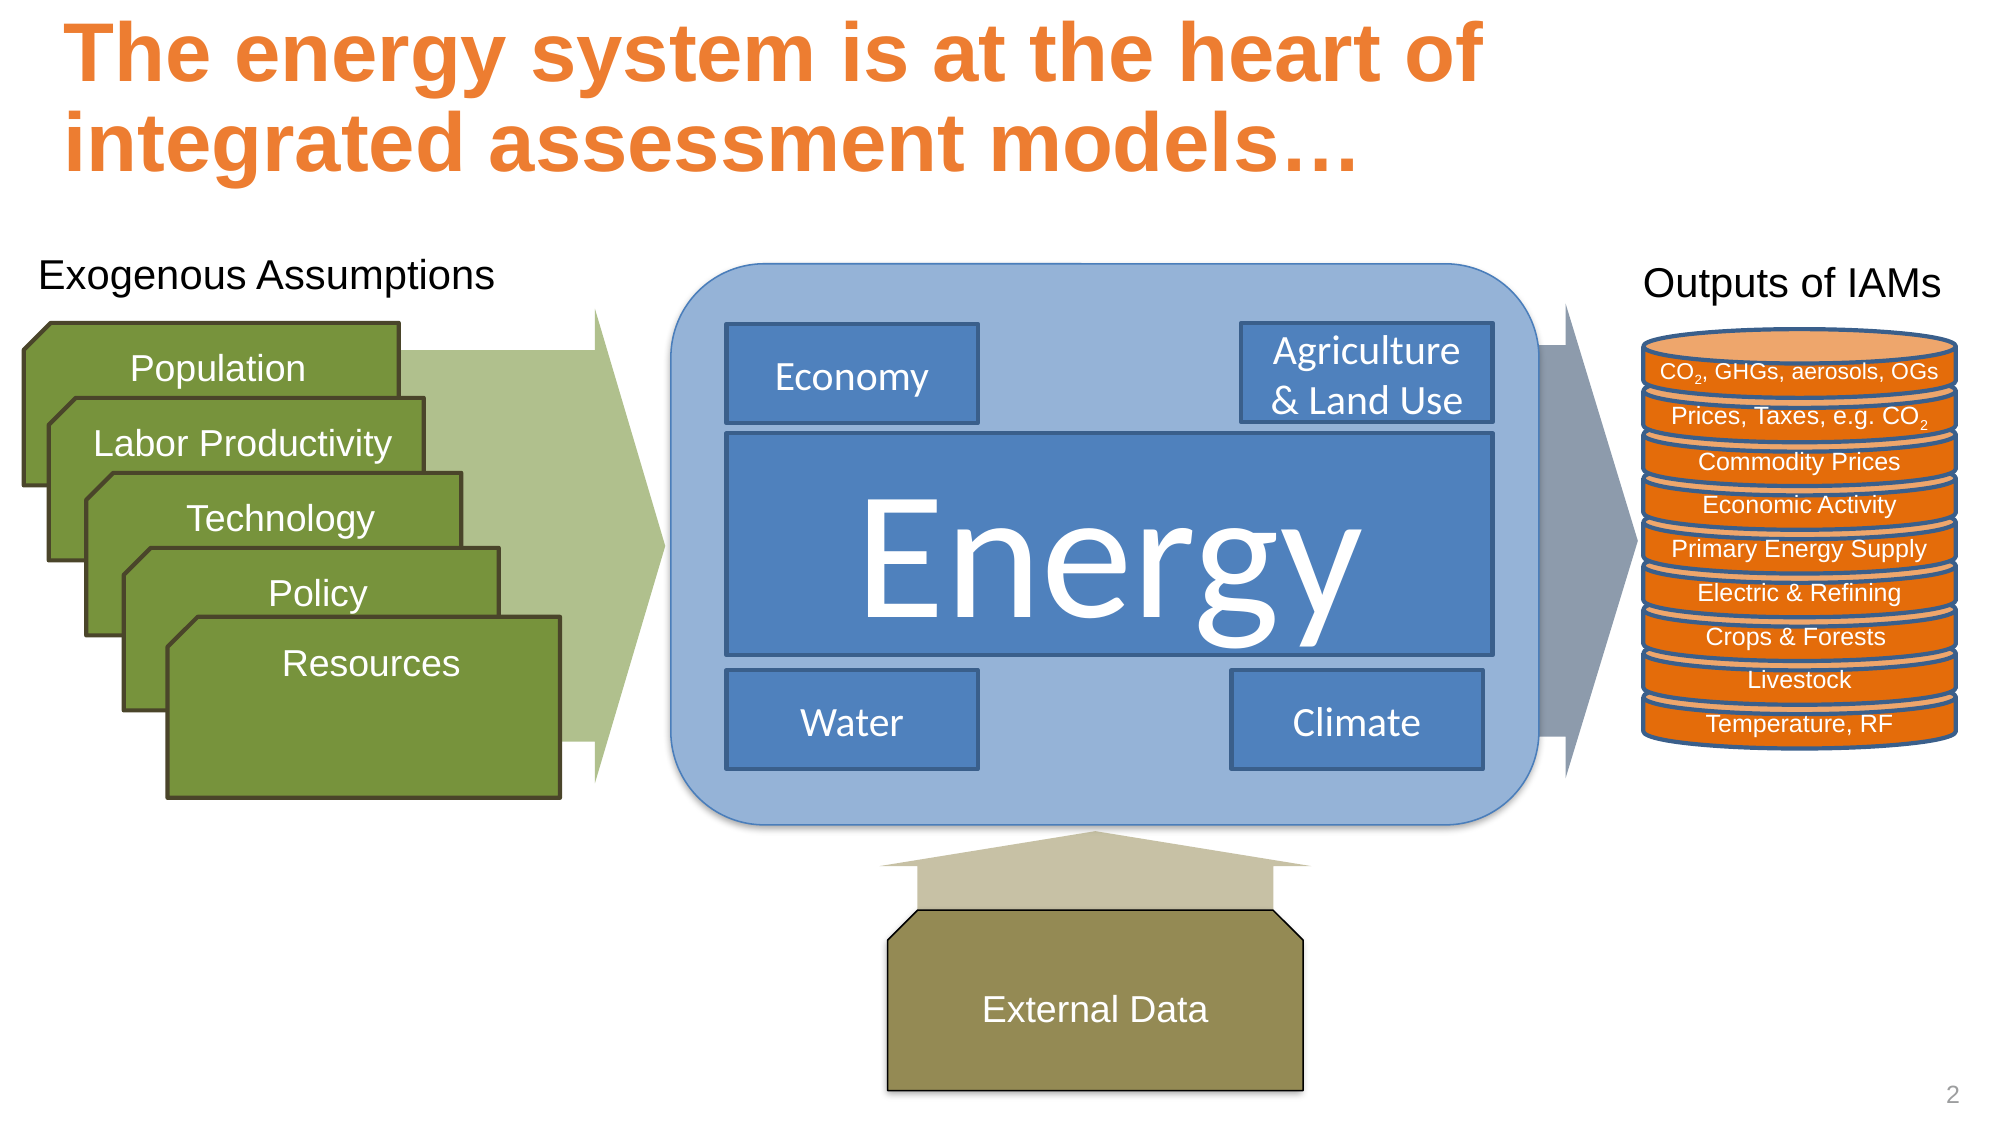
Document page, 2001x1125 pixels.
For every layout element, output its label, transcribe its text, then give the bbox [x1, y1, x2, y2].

text_box Climate [1231, 670, 1483, 770]
text_box Labor Productivity [48, 397, 424, 561]
text_box Resources [167, 616, 560, 798]
text_box Primary Energy Supply [1643, 518, 1956, 574]
text_box Economy [726, 323, 978, 424]
text_box External Data [887, 910, 1304, 1091]
text_box [1543, 303, 1638, 779]
text_box Temperature, RF [1643, 693, 1956, 749]
text_box Exogenous Assumptions [35, 247, 499, 323]
text_box [670, 263, 1539, 825]
text_box 2 [1913, 1062, 1975, 1125]
text_box Agriculture & Land Use [1241, 322, 1493, 423]
text_box Livestock [1643, 649, 1956, 705]
text_box Economic Activity [1643, 474, 1956, 530]
text_box Energy [726, 433, 1493, 656]
text_box Population [23, 322, 399, 486]
text_box [399, 308, 666, 784]
text_box Outputs of IAMs [1612, 248, 1972, 324]
text_box Policy [123, 547, 499, 711]
text_box Technology [86, 472, 462, 636]
text_box CO2, GHGs, aerosols, OGs [1643, 329, 1956, 398]
text_box Electric & Refining [1643, 561, 1956, 618]
text_box Water [726, 670, 978, 770]
text_box Crops & Forests [1643, 605, 1956, 662]
text_box Commodity Prices [1643, 430, 1956, 487]
text_box [879, 831, 1312, 909]
text_box Prices, Taxes, e.g. CO2 [1643, 386, 1956, 443]
title The energy system is at the heart of integrated assessment models… [48, 28, 1888, 170]
